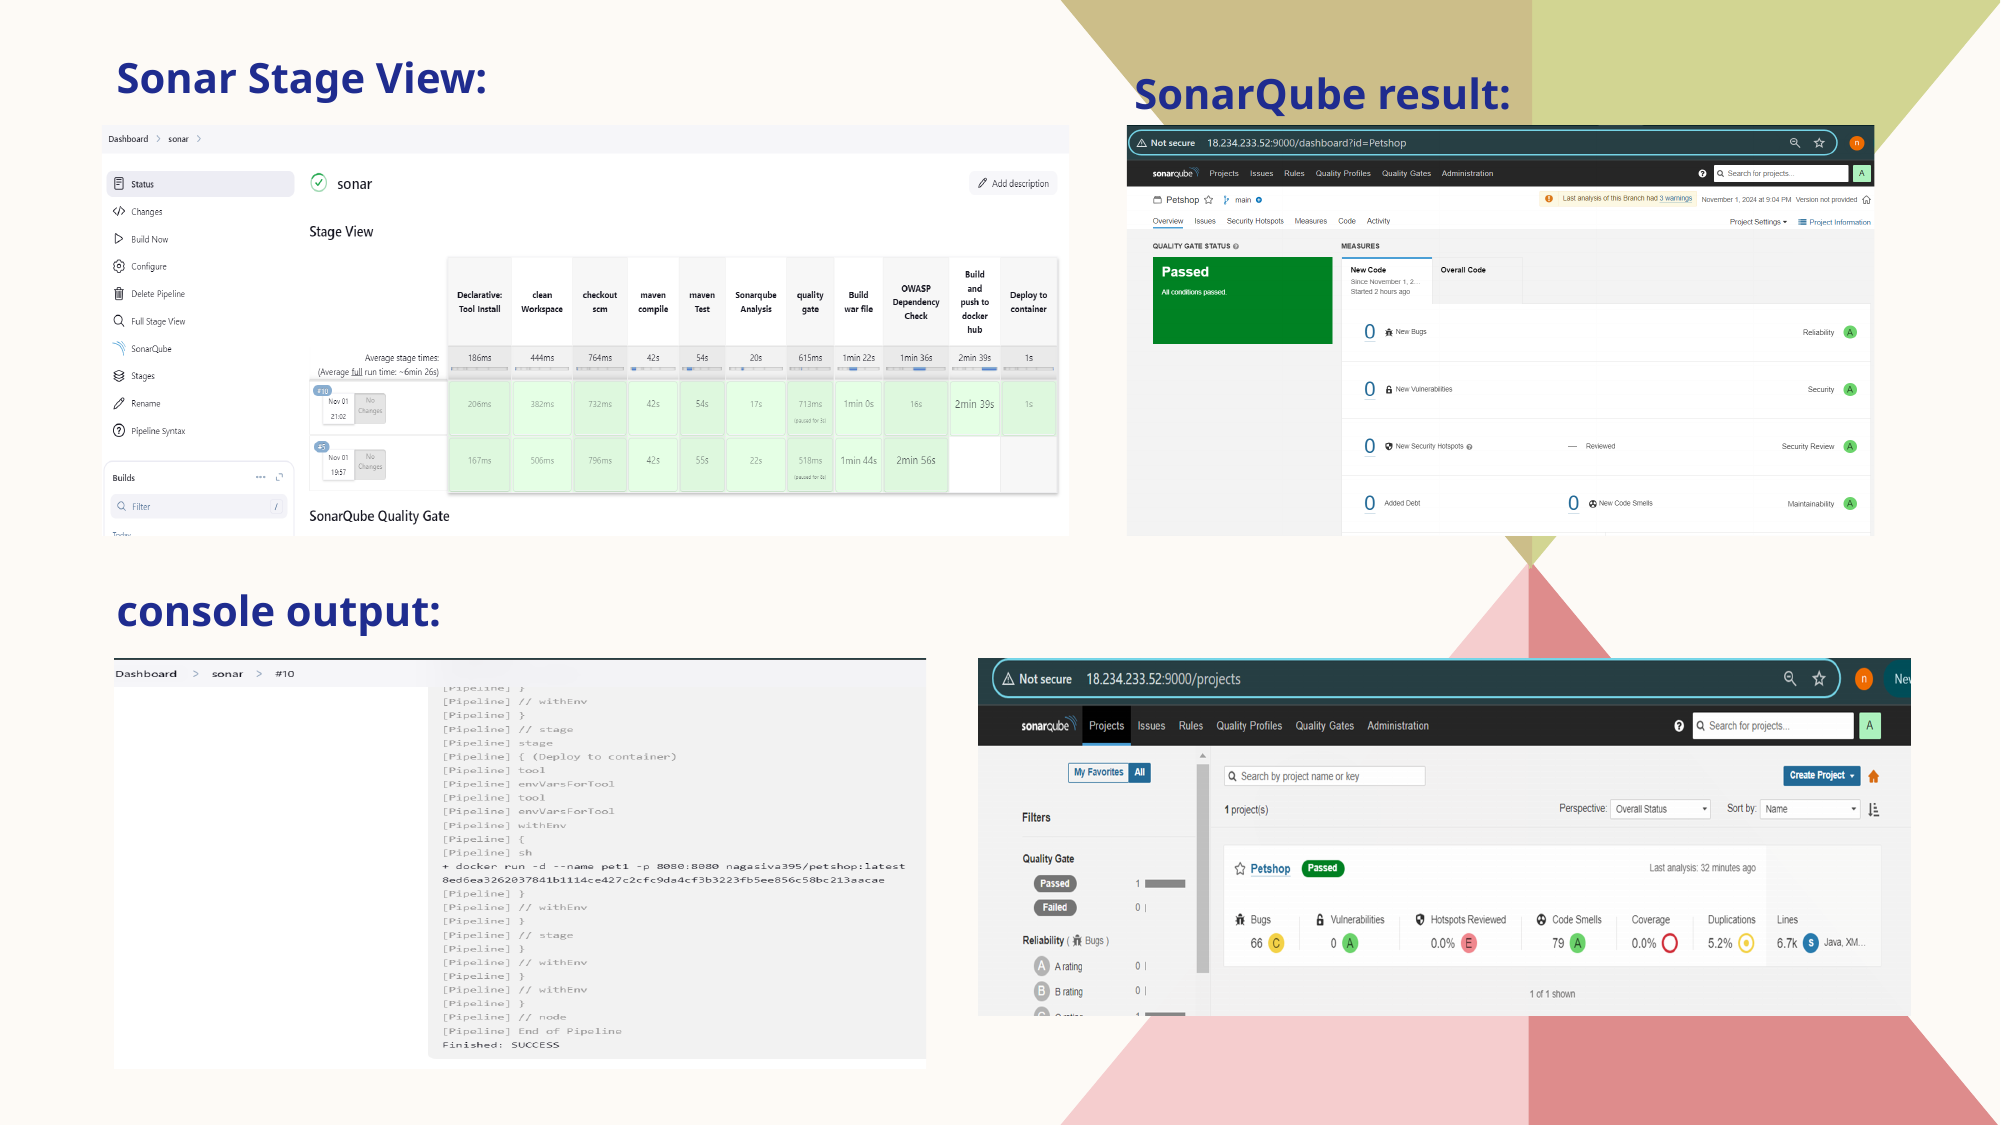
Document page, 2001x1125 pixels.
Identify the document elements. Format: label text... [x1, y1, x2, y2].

text_box Sonar Stage View: [101, 44, 1104, 110]
text_box console output: [101, 577, 1104, 643]
text_box SonarQube result: [1119, 60, 2000, 125]
picture [1126, 125, 1875, 536]
picture [978, 658, 1911, 1016]
picture [101, 125, 1070, 536]
picture [114, 658, 927, 1069]
